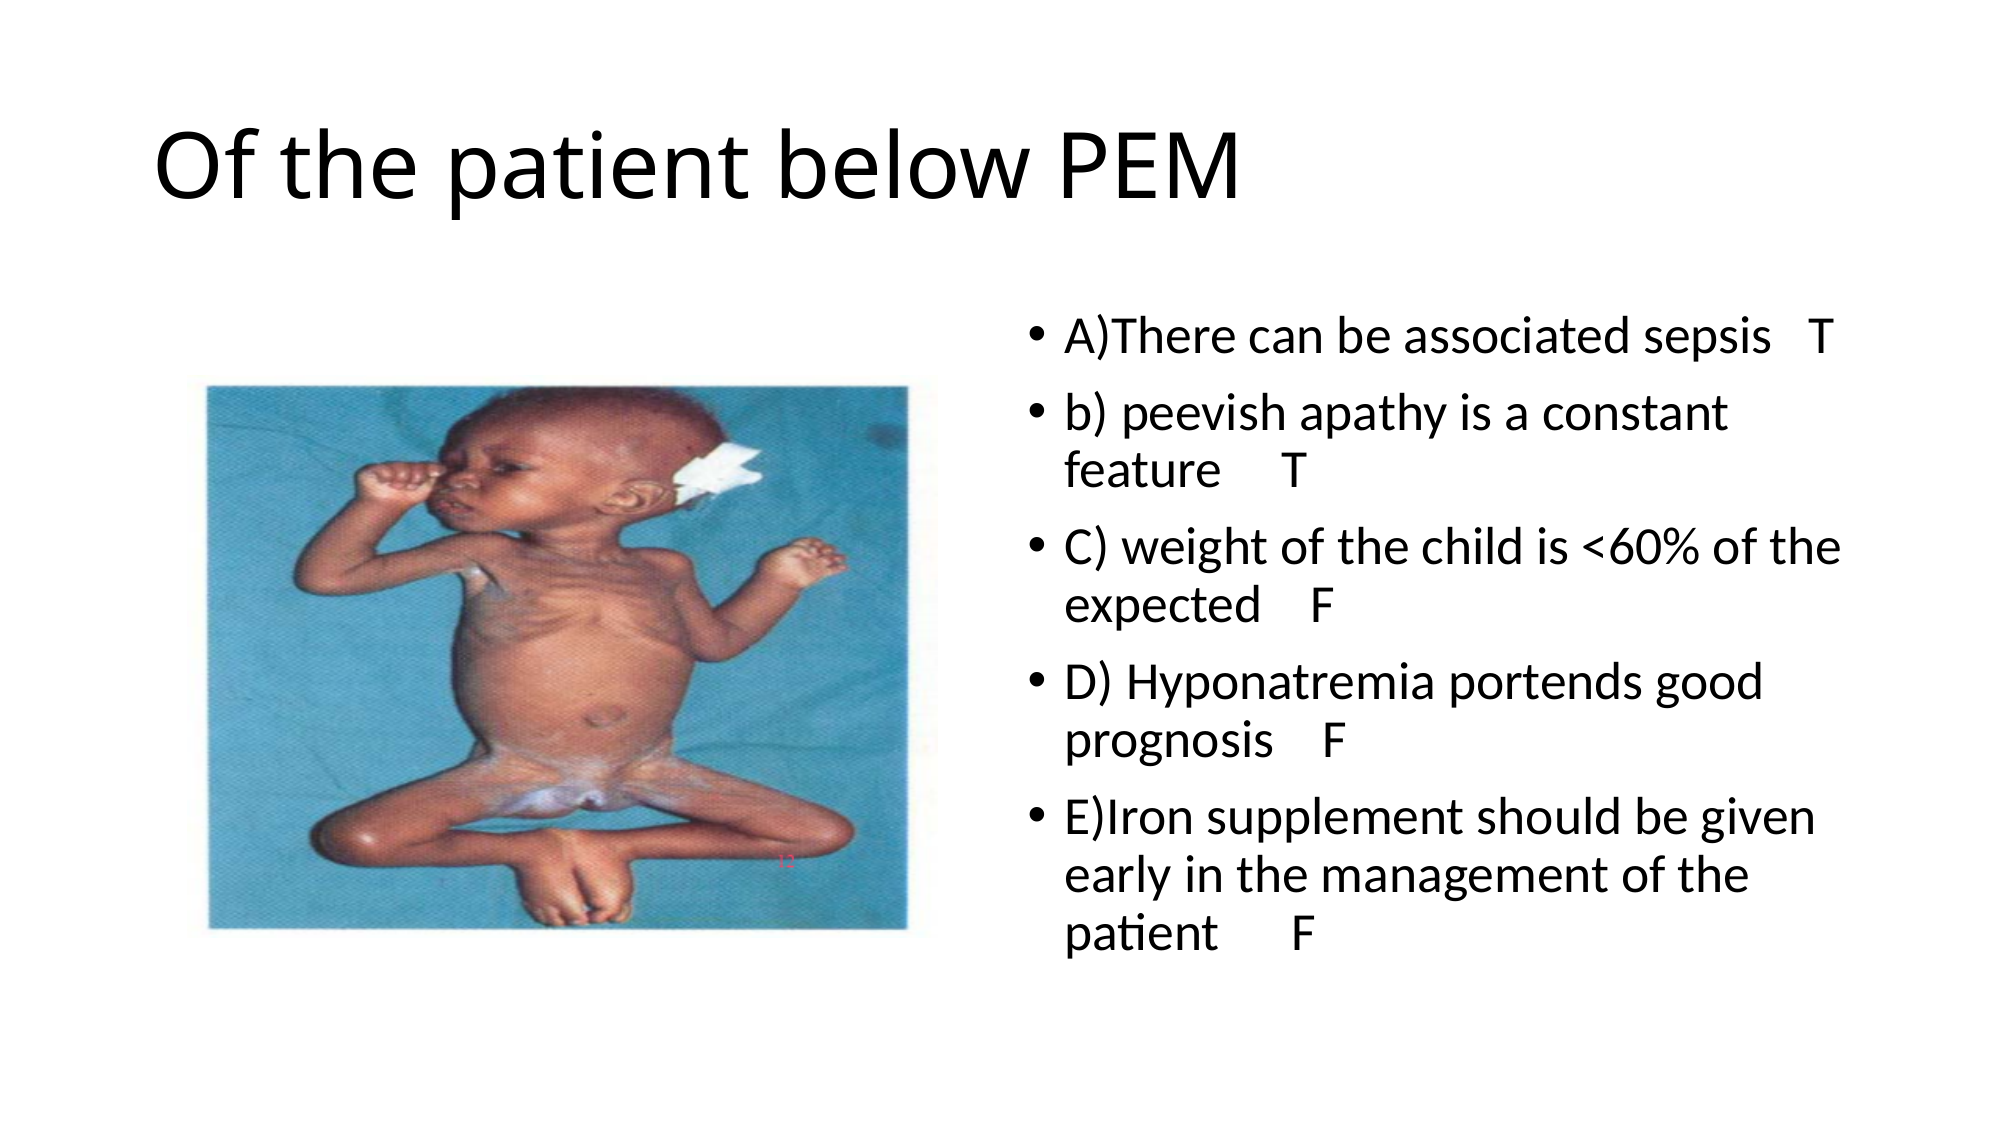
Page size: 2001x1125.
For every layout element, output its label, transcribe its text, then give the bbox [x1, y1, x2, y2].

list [187, 375, 938, 938]
title Of the patient below PEM [137, 59, 1863, 278]
list A)There can be associated sepsis T b) peevish apathy is a constant feature T C) weight of the child is <60% of the expected F D) Hyponatremia portends good prognosis F E)Iron supplement should be given early in the management of the patient F [1012, 299, 1863, 1014]
